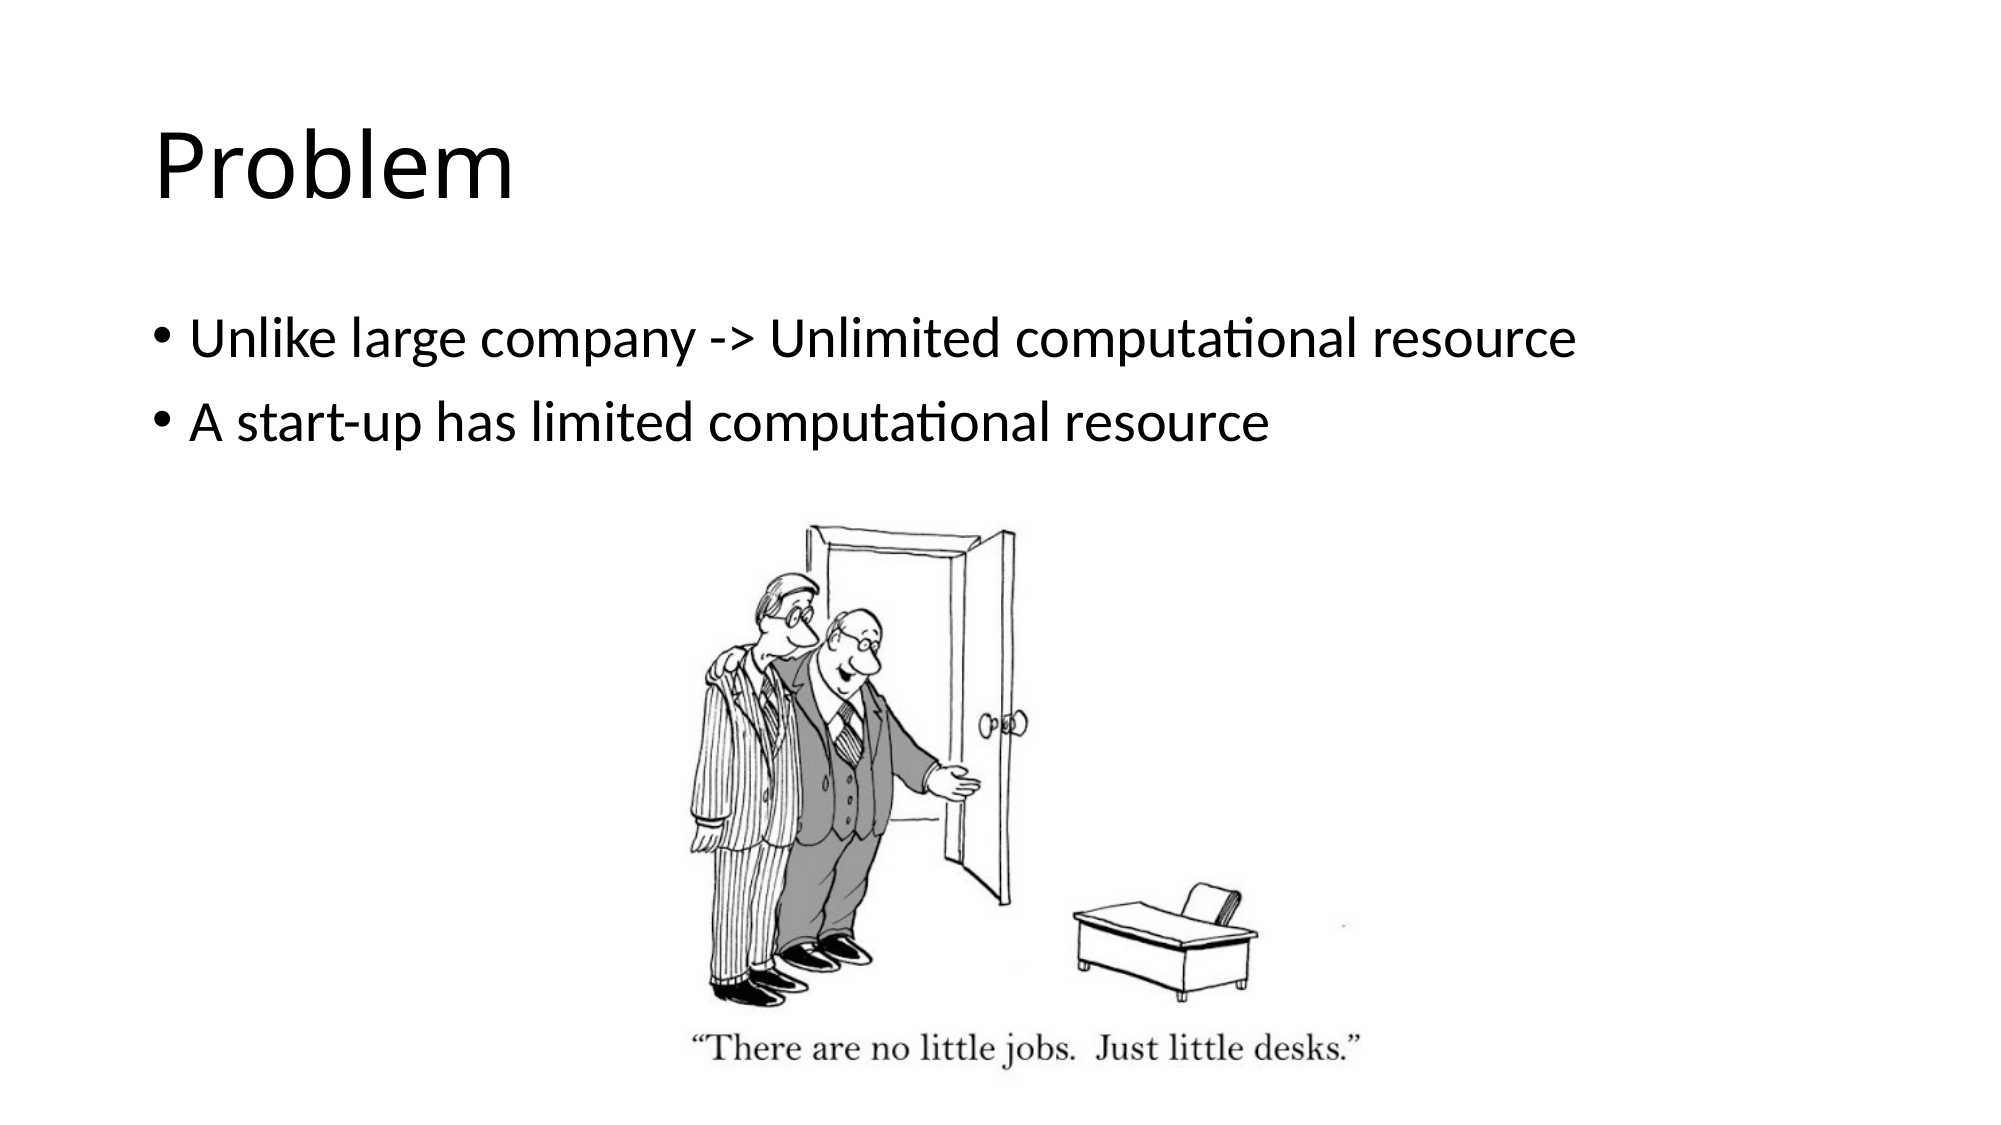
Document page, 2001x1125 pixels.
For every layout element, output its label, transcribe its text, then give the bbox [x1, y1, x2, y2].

title Problem [137, 59, 1863, 278]
list Unlike large company -> Unlimited computational resource A start-up has limited computational resource [137, 299, 1863, 1014]
picture [673, 499, 1362, 1083]
